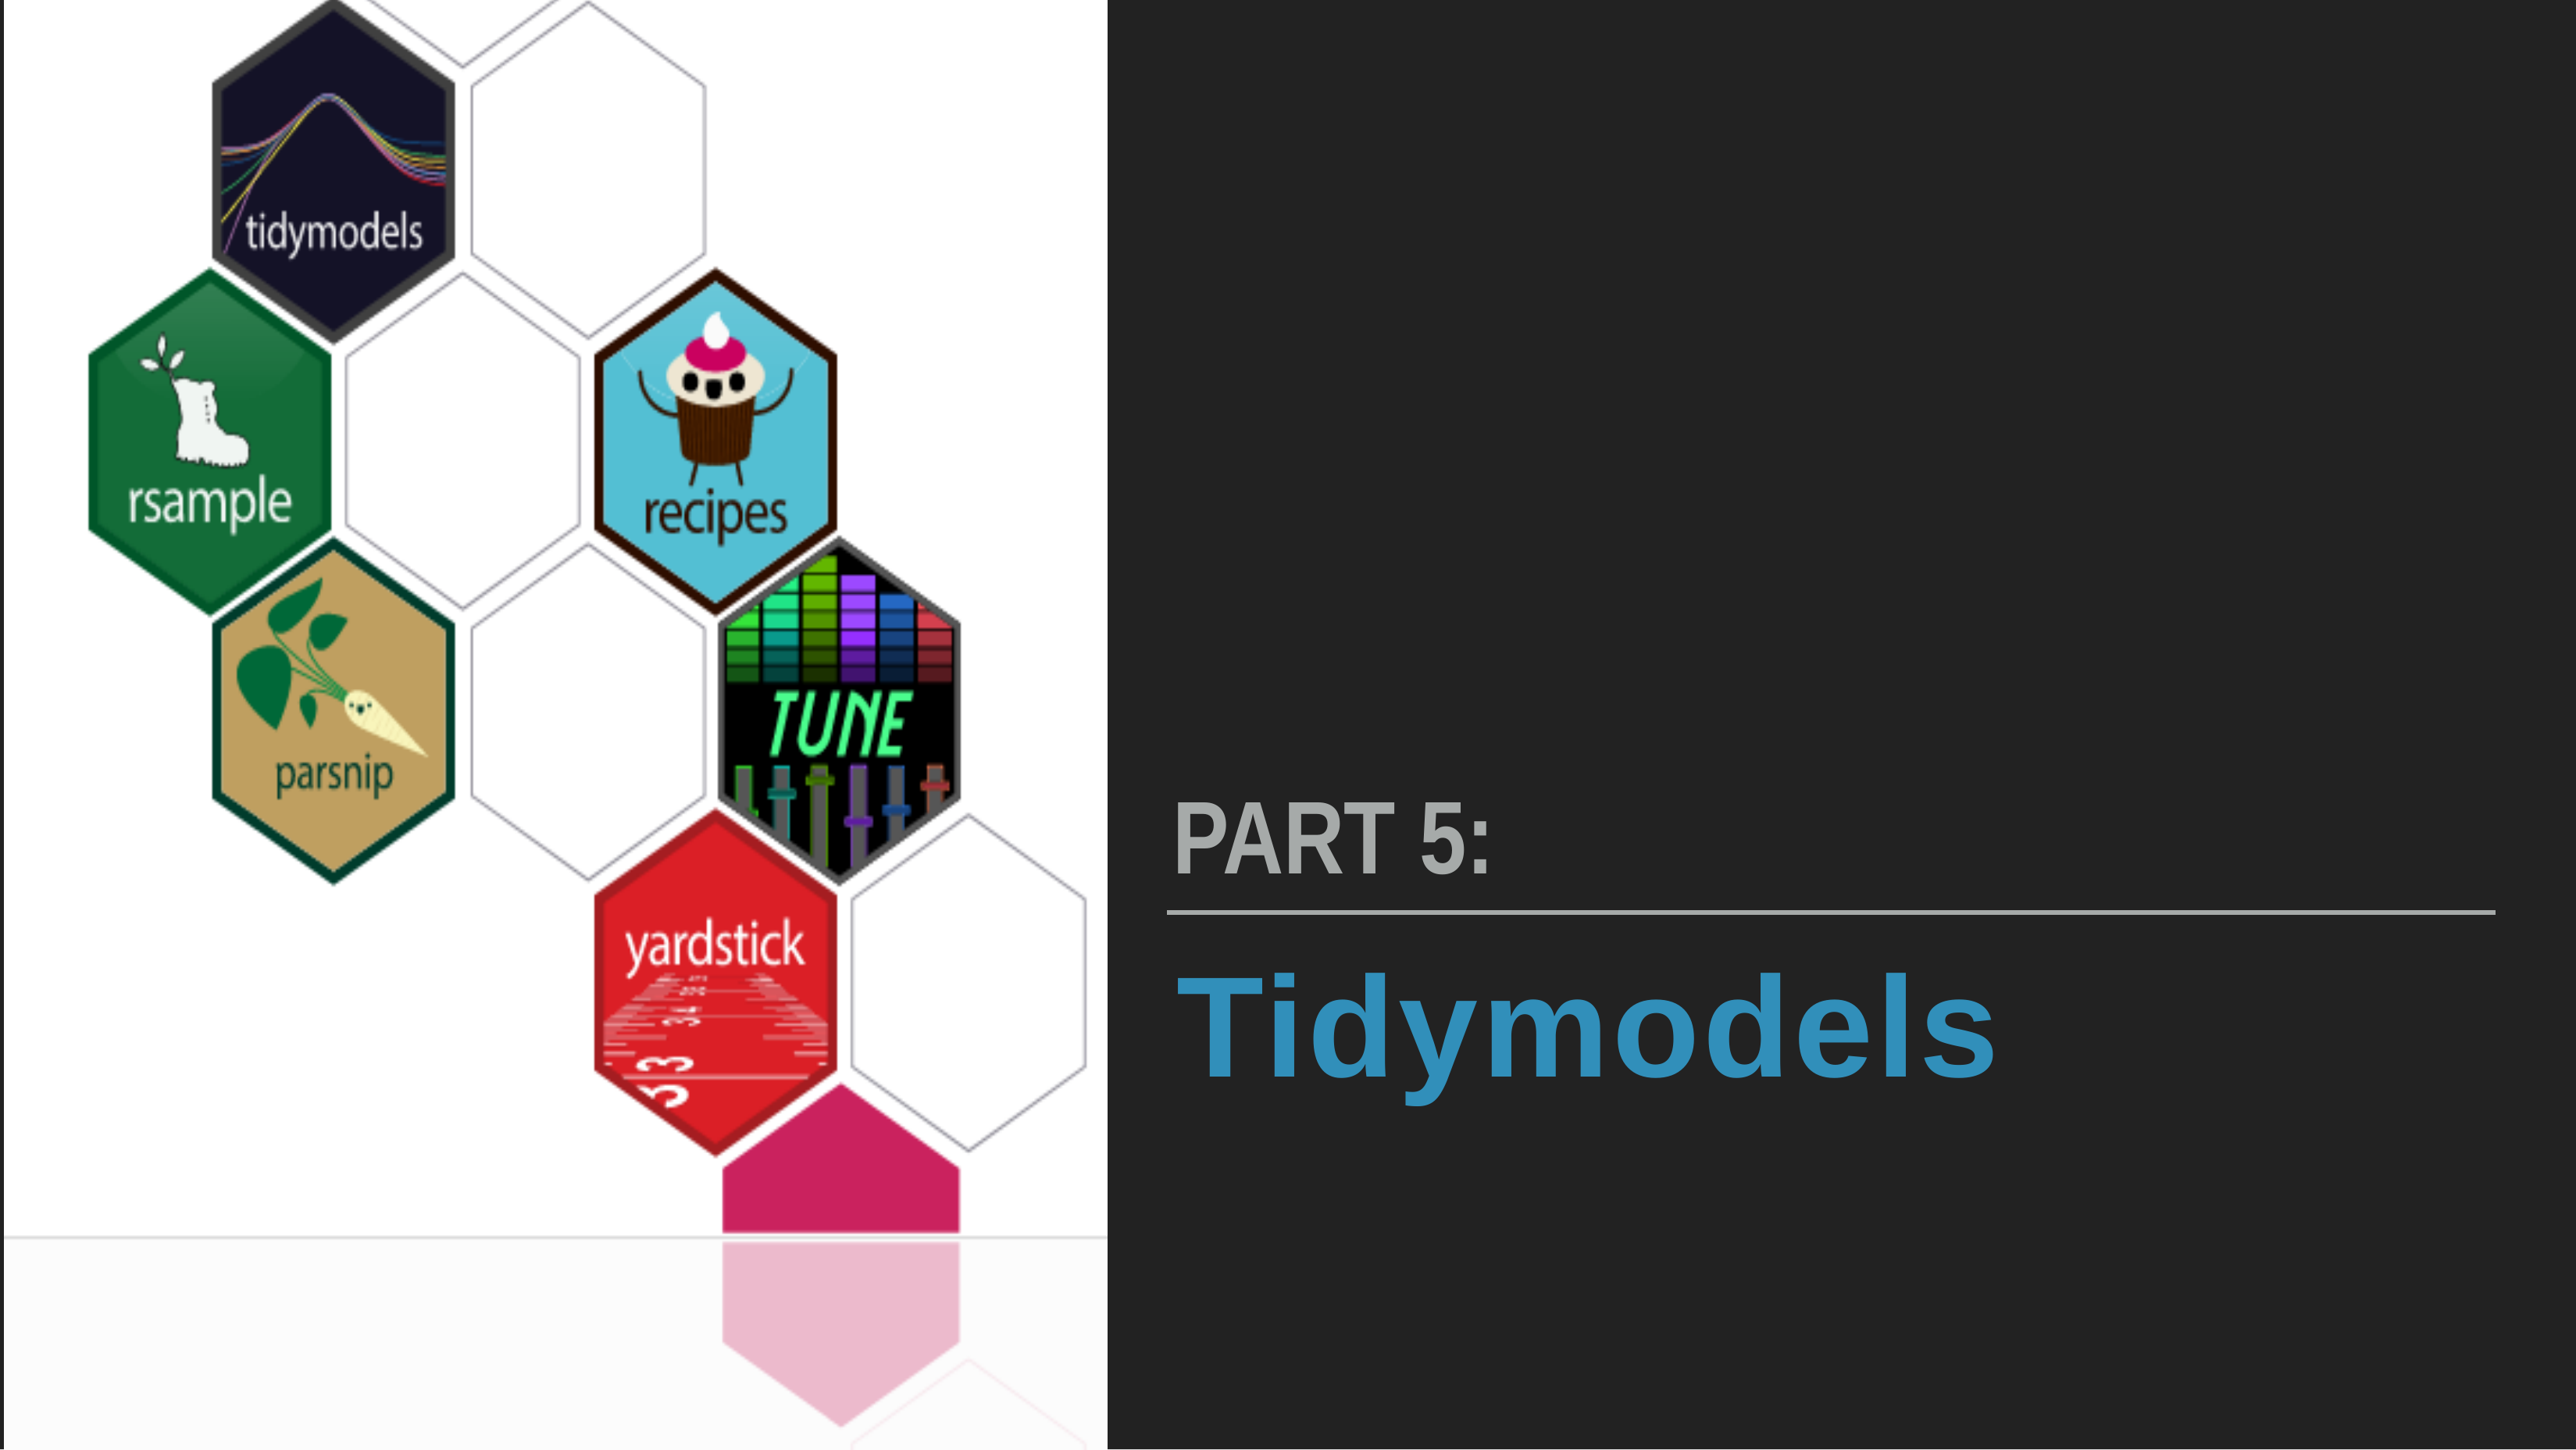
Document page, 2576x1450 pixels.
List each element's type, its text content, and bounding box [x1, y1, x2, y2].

text_box PART 5: [1171, 768, 1503, 895]
text_box Tidymodels [1175, 932, 2576, 1106]
picture [3, 0, 1108, 1450]
